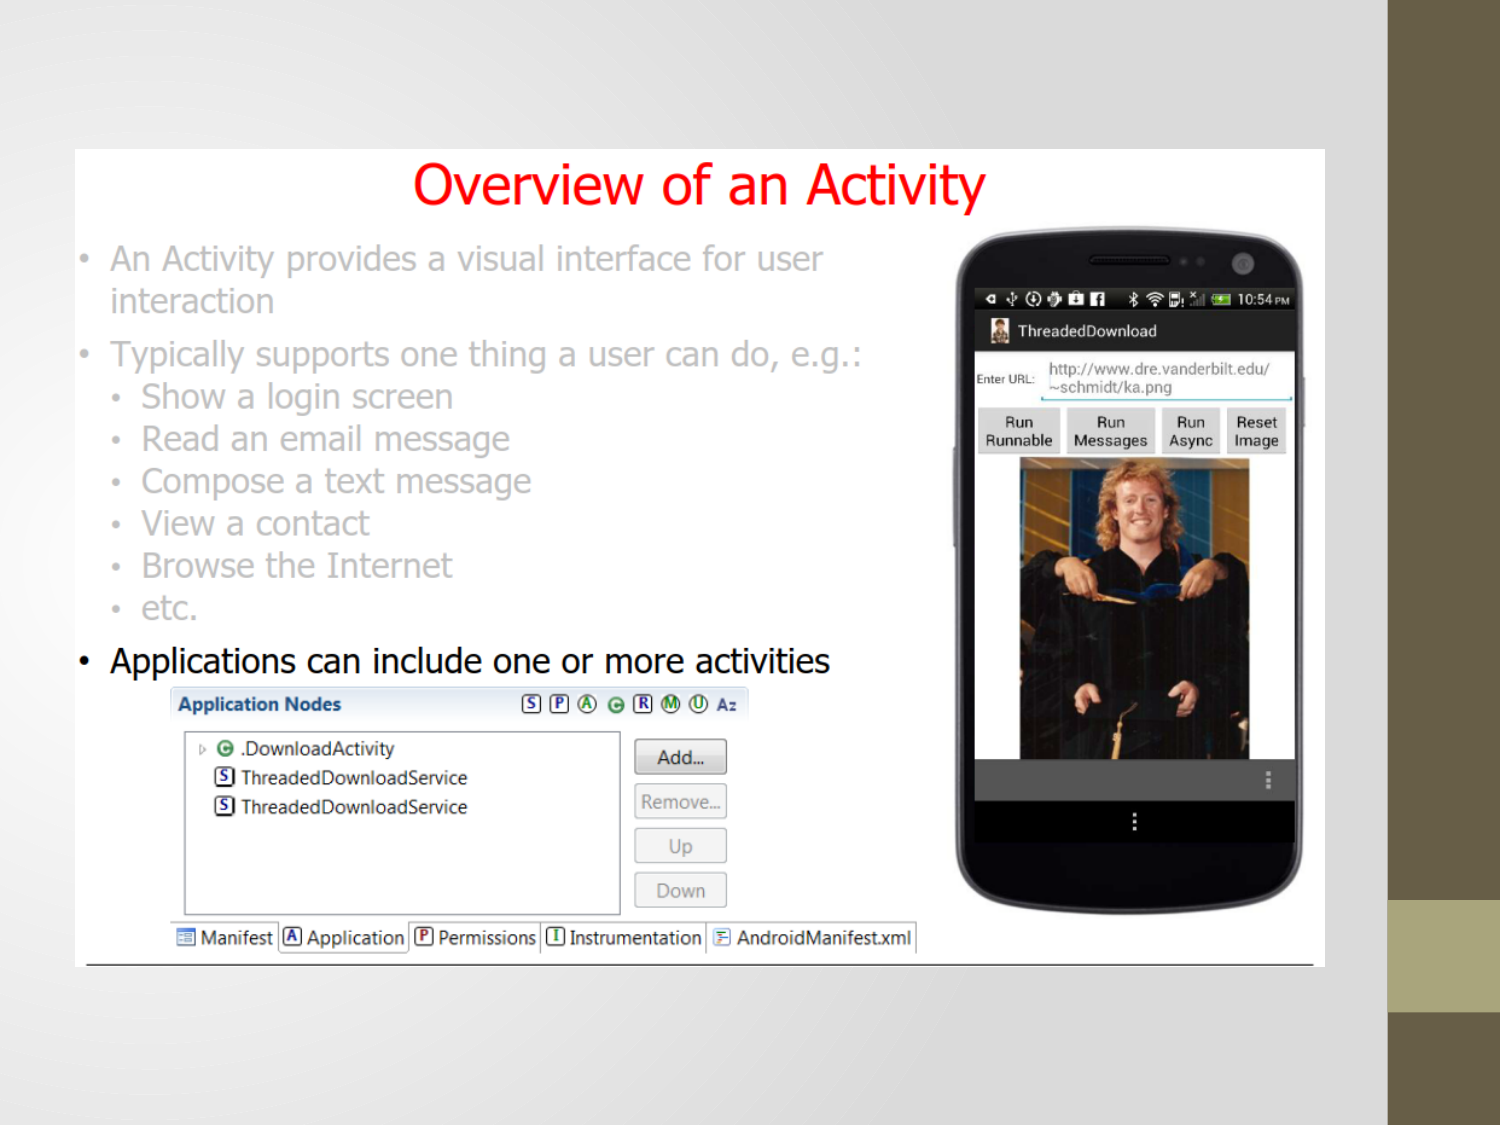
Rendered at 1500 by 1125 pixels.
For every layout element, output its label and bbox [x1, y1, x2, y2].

list [74, 148, 1326, 968]
